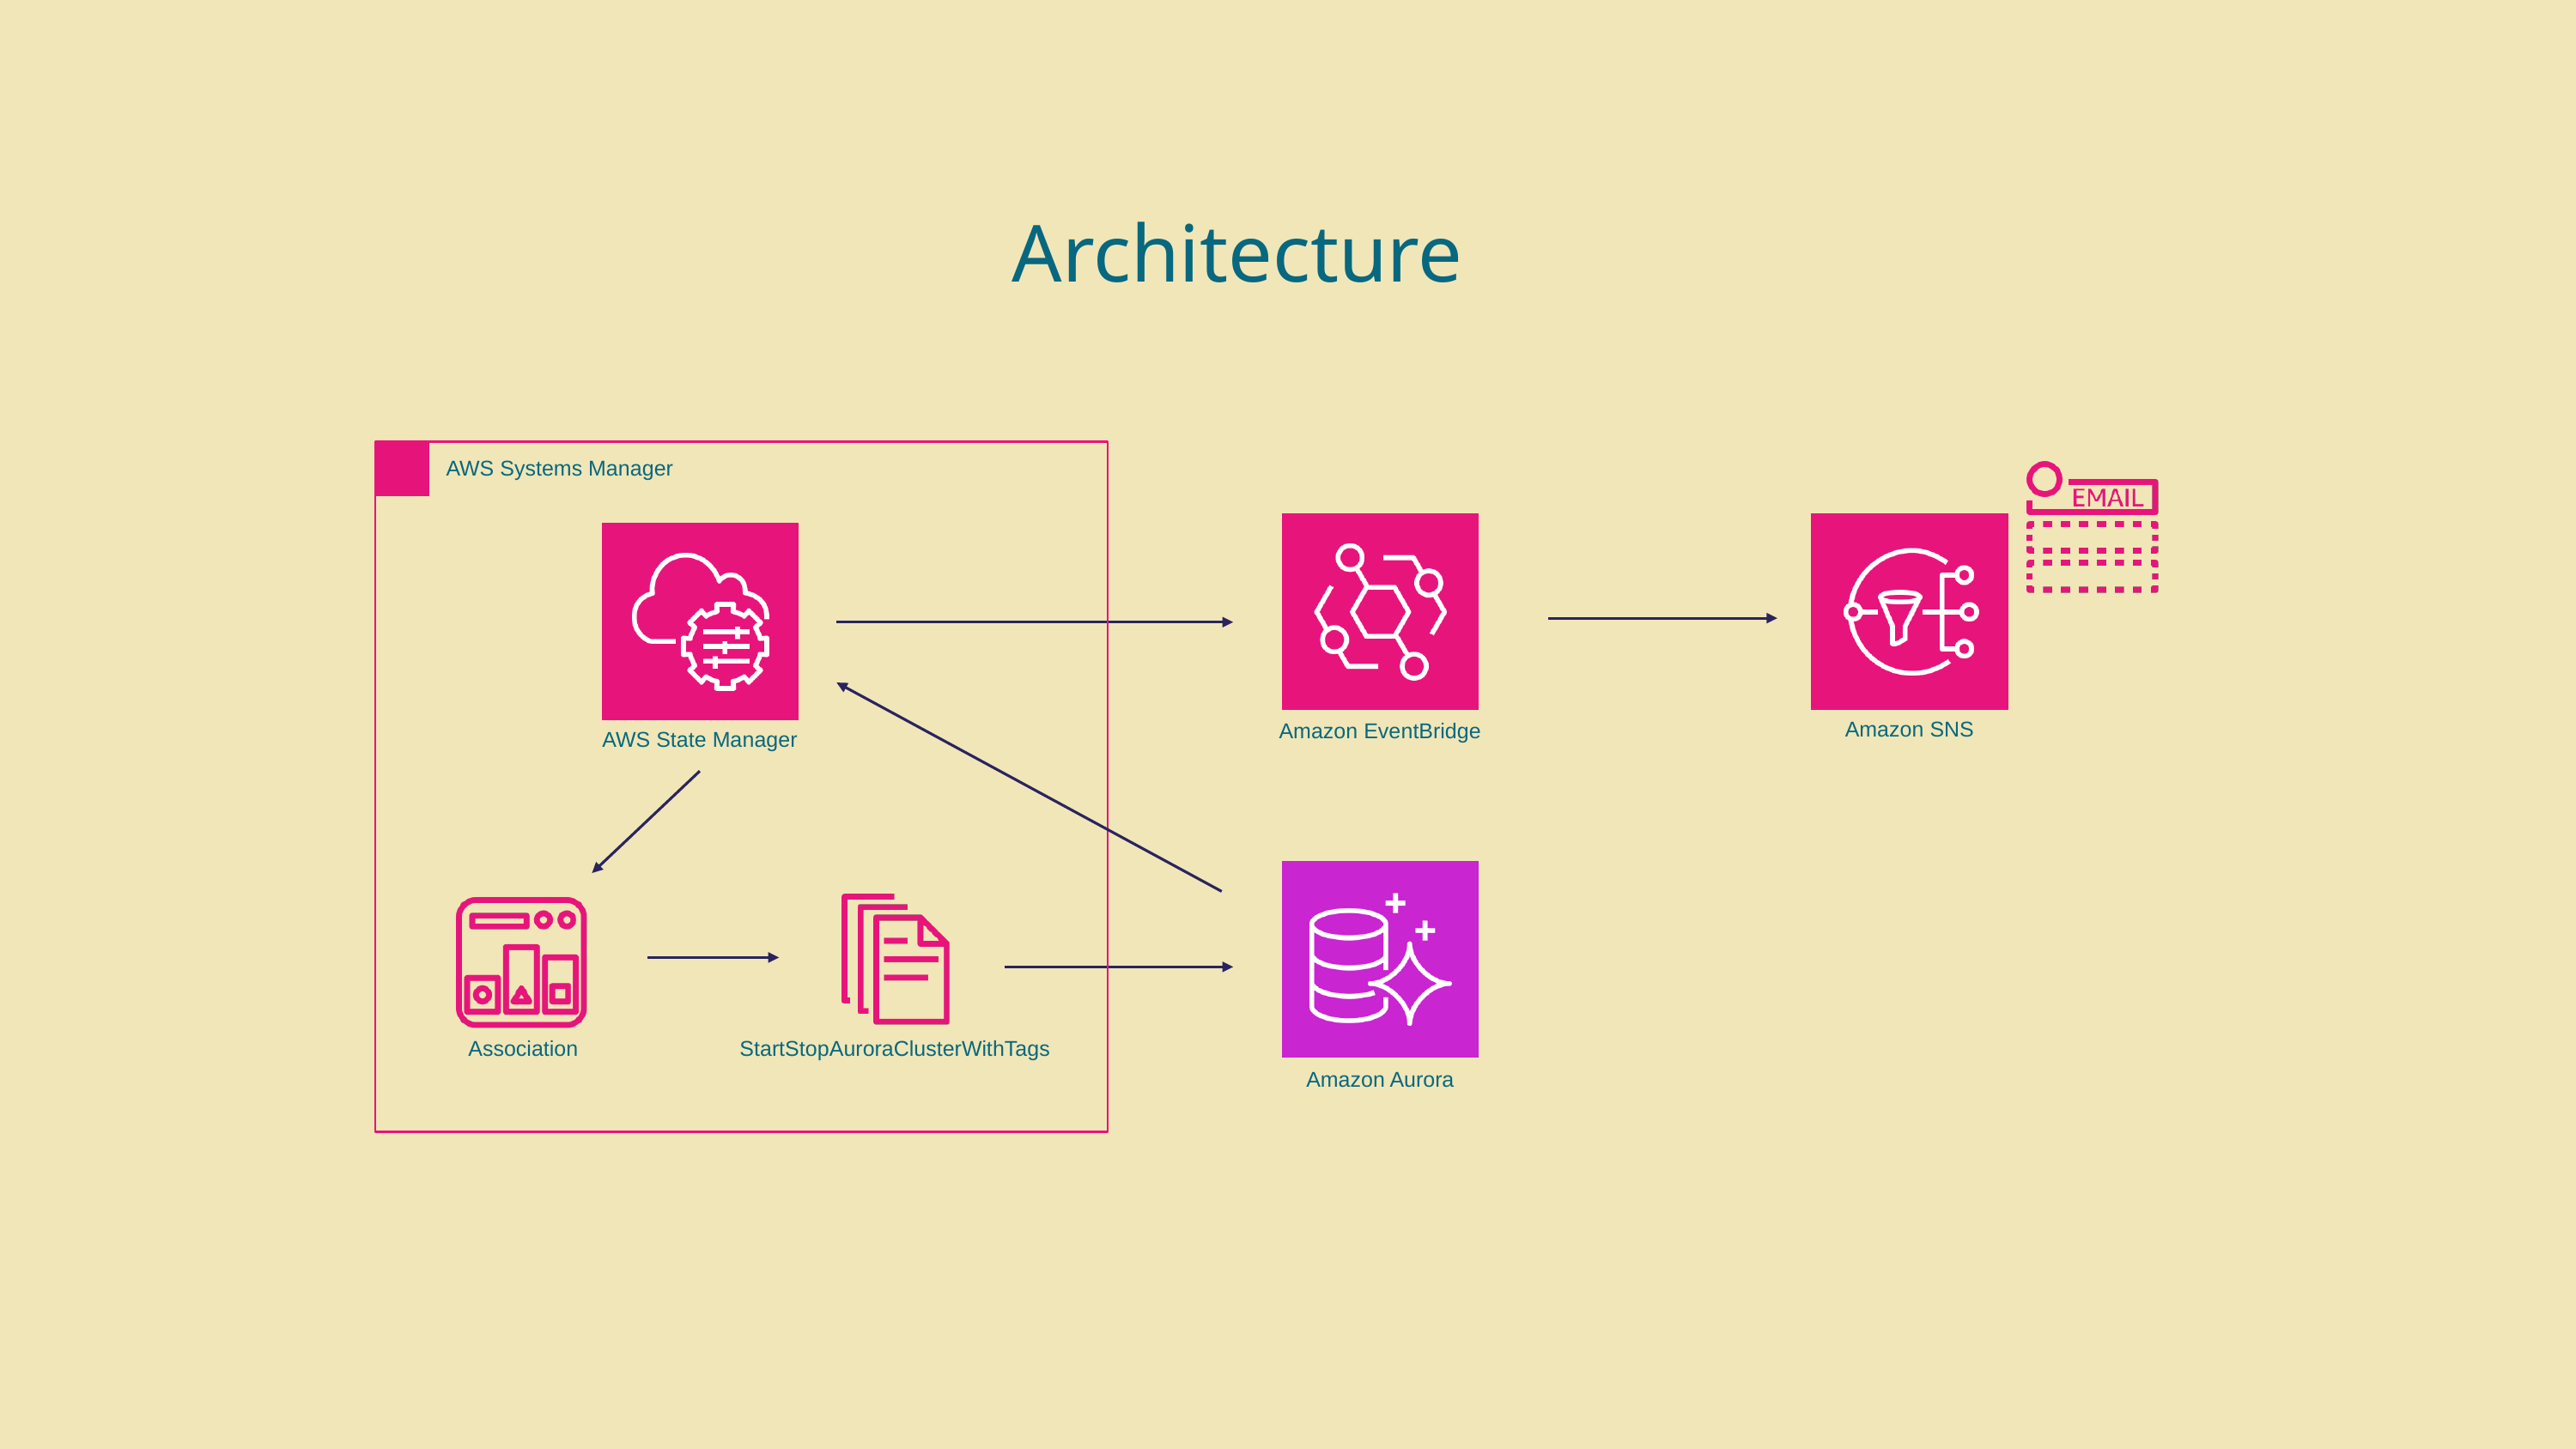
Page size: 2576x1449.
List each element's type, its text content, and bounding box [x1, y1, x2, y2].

text_box Amazon Aurora [1234, 1059, 1527, 1099]
picture [374, 441, 429, 496]
text_box AWS Systems Manager [374, 440, 1109, 1134]
title Architecture [89, 147, 2386, 355]
picture [823, 888, 967, 1030]
text_box Amazon EventBridge [1233, 710, 1528, 749]
picture [2020, 455, 2164, 598]
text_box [592, 771, 701, 874]
picture [1282, 512, 1479, 710]
picture [1282, 861, 1479, 1058]
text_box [836, 682, 1222, 892]
text_box Amazon SNS [1777, 709, 2042, 749]
picture [449, 891, 592, 1034]
picture [601, 523, 799, 720]
picture [1811, 512, 2008, 710]
